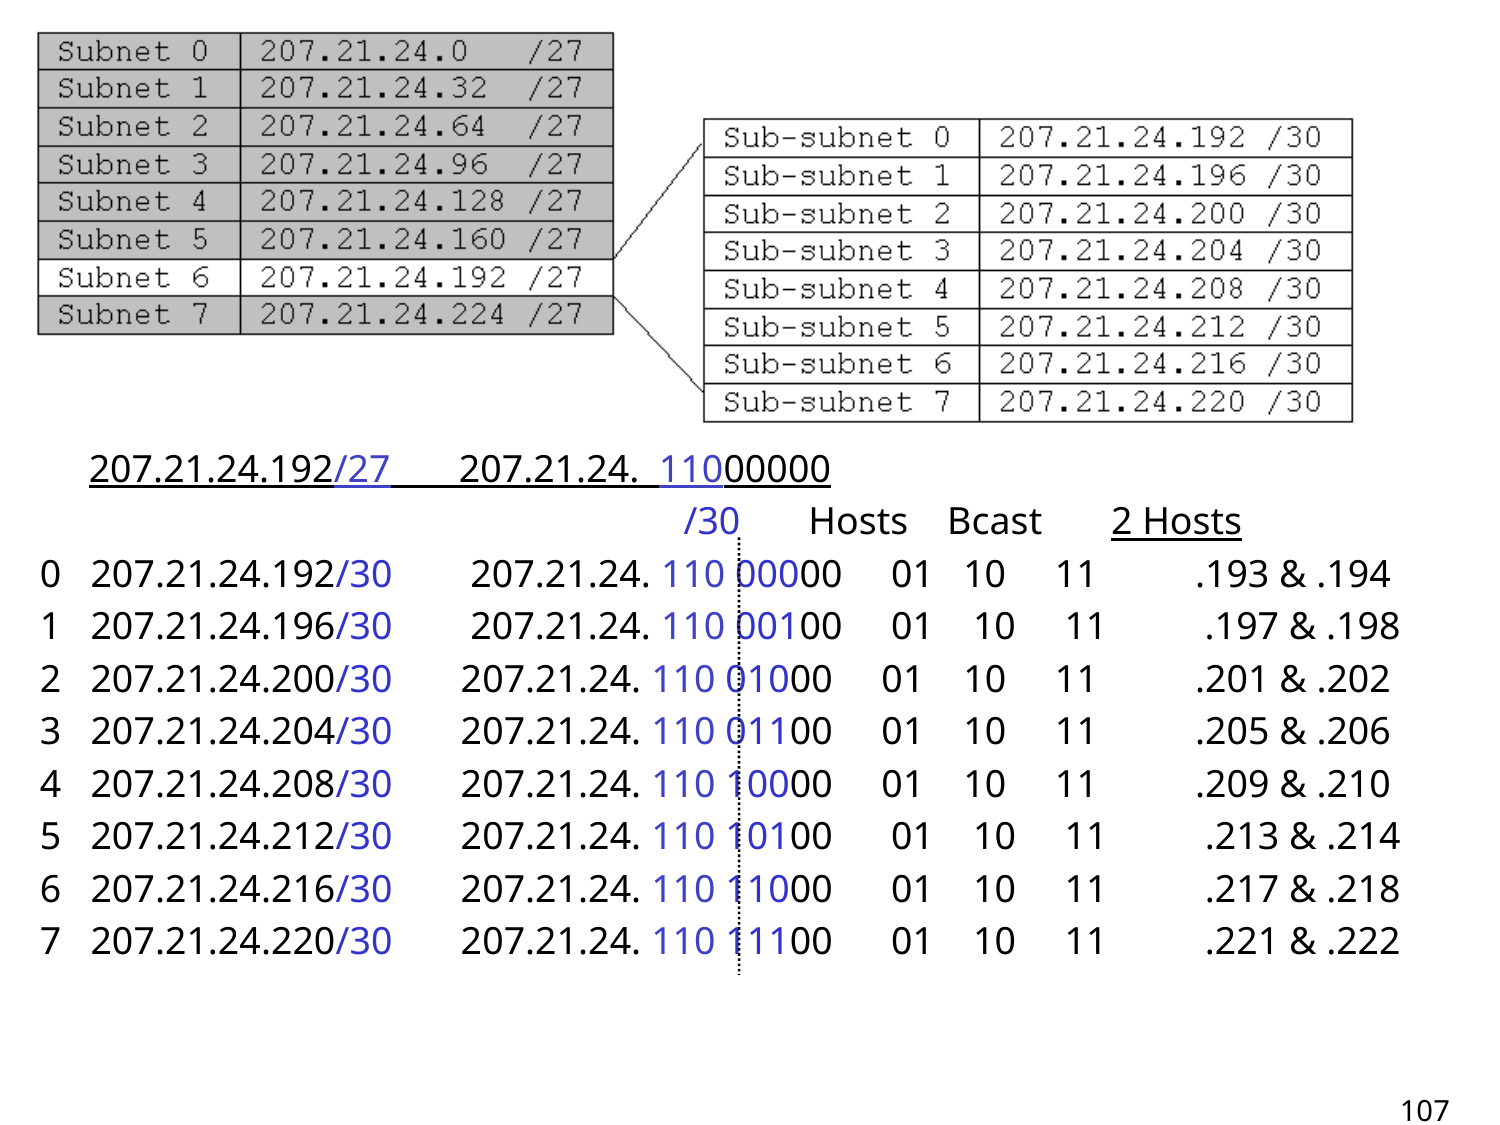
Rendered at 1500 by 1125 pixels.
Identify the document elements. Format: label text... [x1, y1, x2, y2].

list 207.21.24.192/27 207.21.24. 11000000 /30 Hosts Bcast 2 Hosts 0 207.21.24.192/30 207.21.24. 110 00000 01 10 11 .193 & .194 1 207.21.24.196/30 207.21.24. 110 00100 01 10 11 .197 & .198 2 207.21.24.200/30 207.21.24. 110 01000 01 10 11 .201 & .202 3 207.21.24.204/30 207.21.24. 110 01100 01 10 11 .205 & .206 4 207.21.24.208/30 207.21.24. 110 10000 01 10 11 .209 & .210 5 207.21.24.212/30 207.21.24. 110 10100 01 10 11 .213 & .214 6 207.21.24.216/30 207.21.24. 110 11000 01 10 11 .217 & .218 7 207.21.24.220/30 207.21.24. 110 11100 01 10 11 .221 & .222 [24, 437, 1475, 1088]
picture [24, 24, 1363, 433]
slide_number 6-107 [1362, 1088, 1466, 1125]
